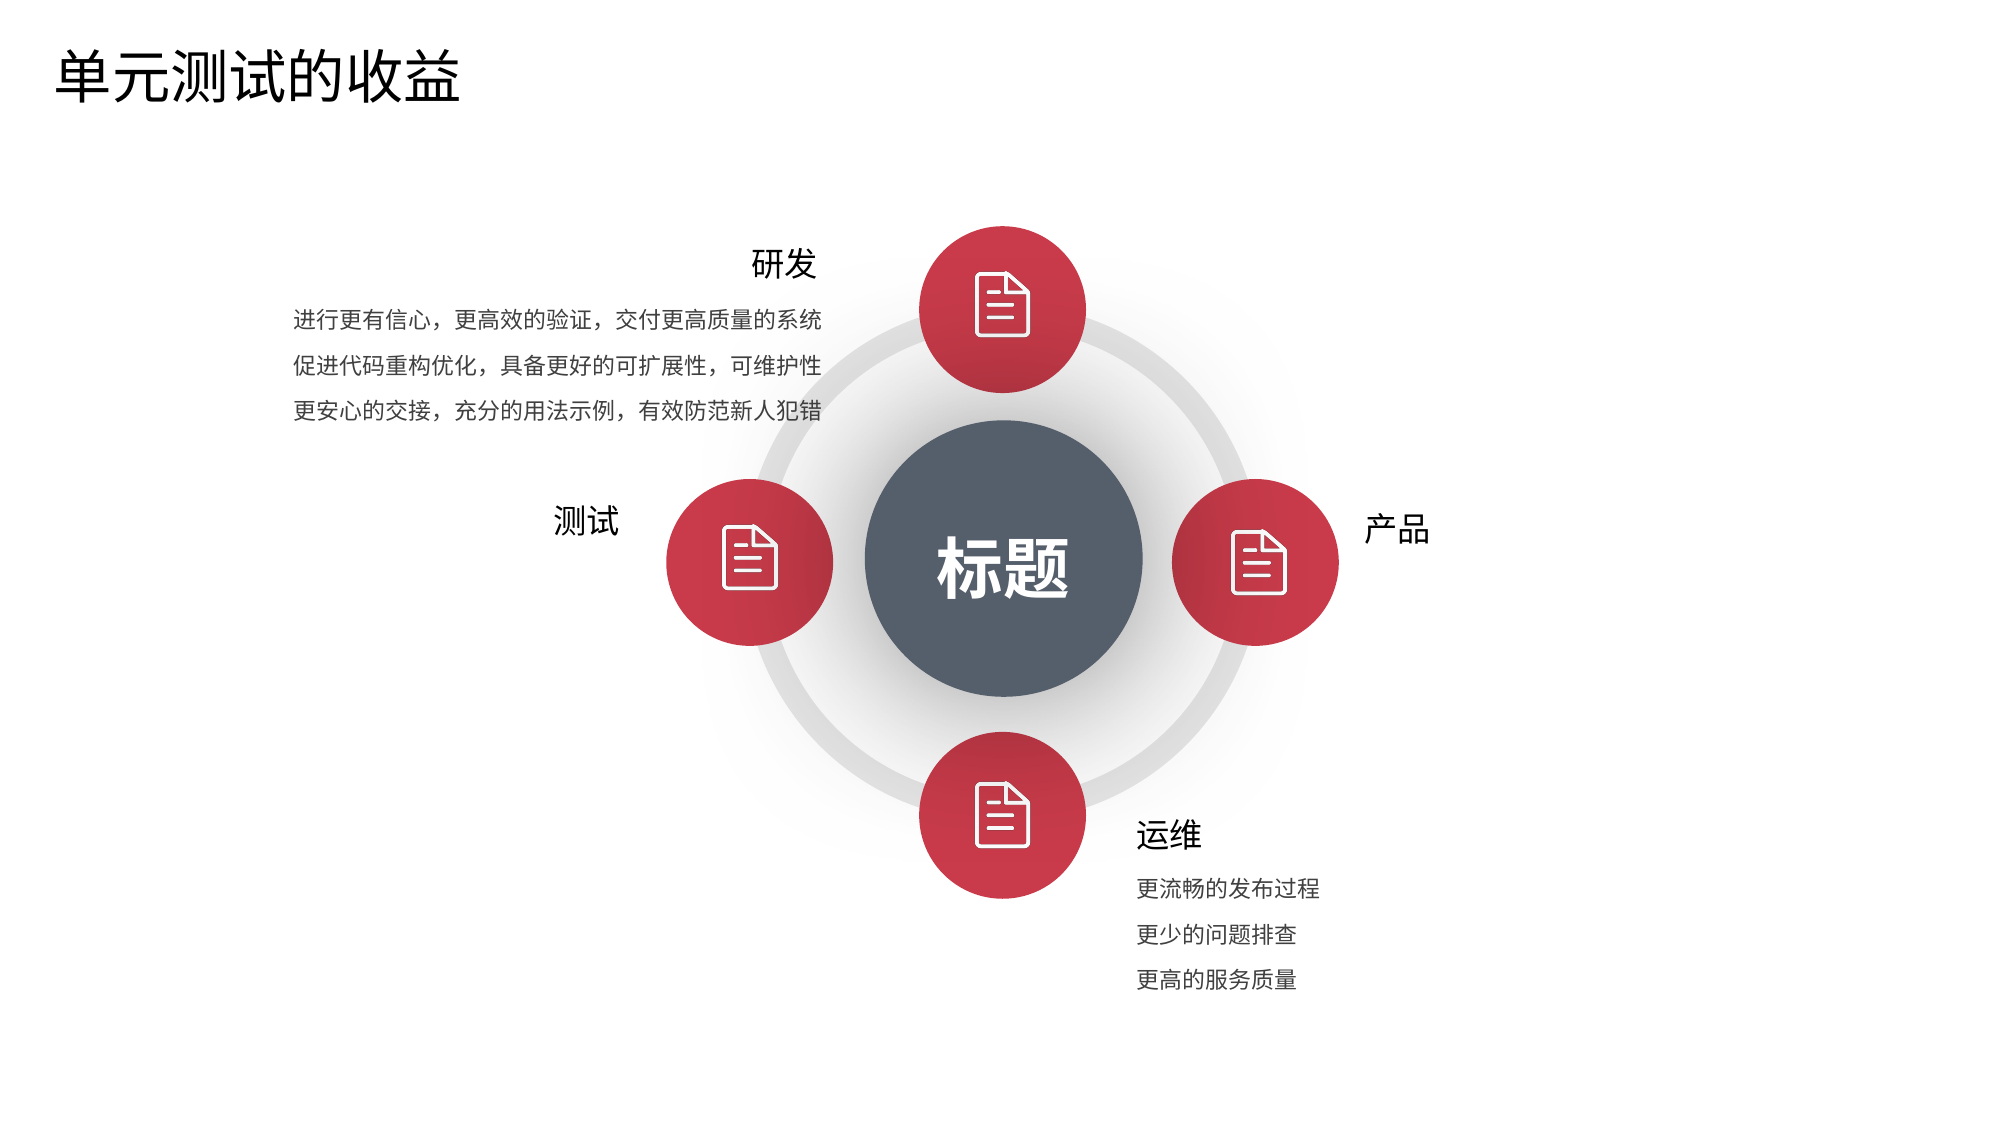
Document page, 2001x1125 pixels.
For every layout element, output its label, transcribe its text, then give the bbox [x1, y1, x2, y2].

picture [969, 781, 1036, 849]
text_box 进行更有信心，更高效的验证，交付更高质量的系统 促进代码重构优化，具备更好的可扩展性，可维护性 更安心的交接，充分的用法示例，有效防范新人犯错 [164, 284, 838, 428]
picture [1225, 528, 1293, 596]
text_box 单元测试的收益 [39, 40, 1281, 147]
text_box [918, 225, 1087, 303]
text_box [918, 822, 1087, 900]
text_box 运维 [1121, 787, 1431, 856]
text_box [743, 303, 1262, 822]
text_box 测试 [325, 473, 635, 542]
picture [969, 270, 1036, 338]
text_box 研发 [524, 215, 834, 285]
picture [716, 524, 784, 591]
text_box 产品 [1349, 481, 1659, 550]
text_box [1262, 478, 1340, 647]
text_box 更流畅的发布过程 更少的问题排查 更高的服务质量 [1121, 853, 1711, 997]
text_box [665, 478, 743, 647]
